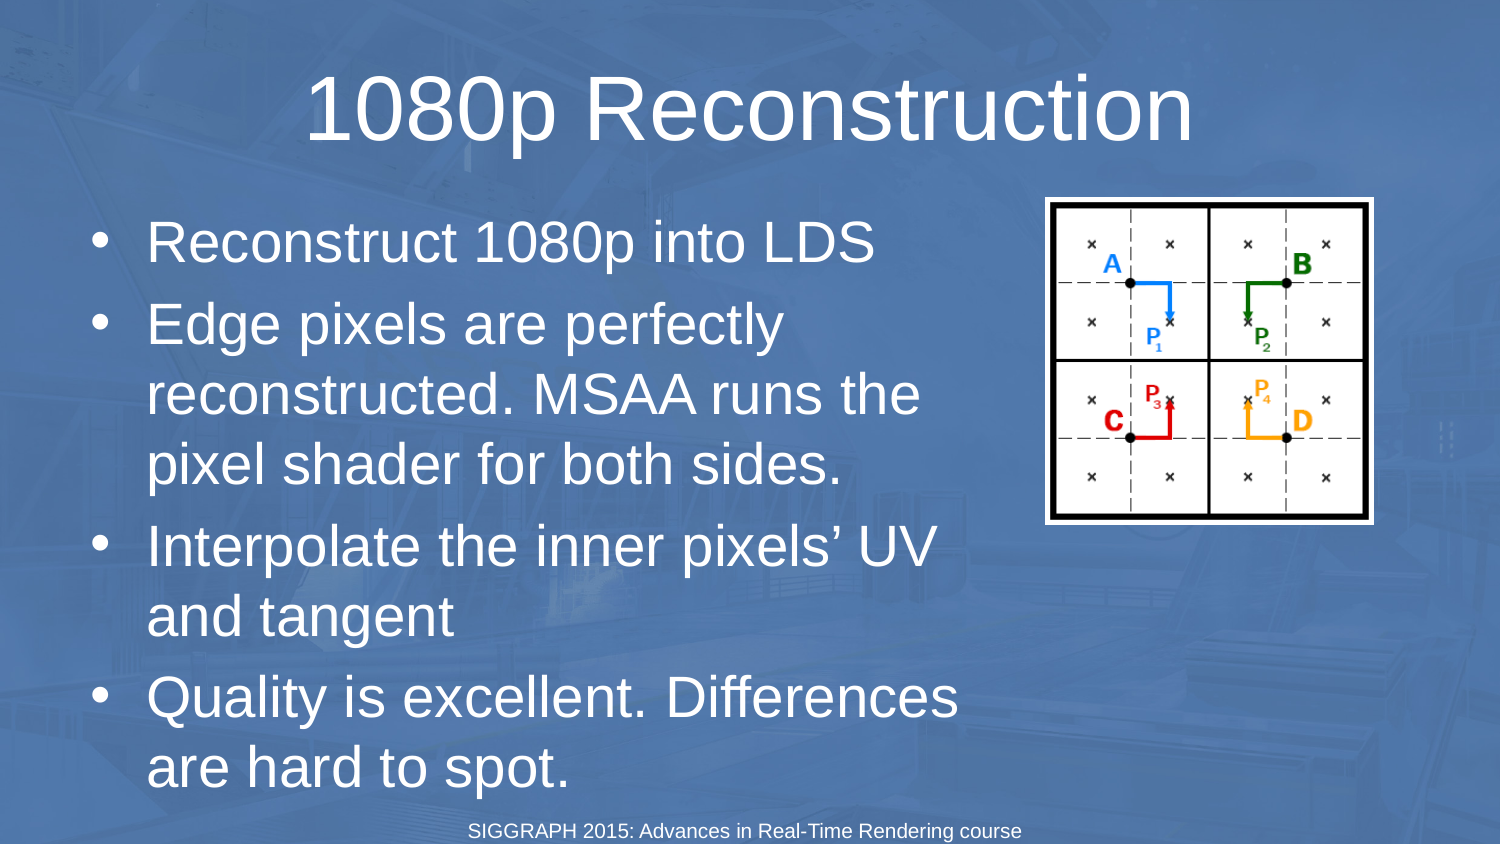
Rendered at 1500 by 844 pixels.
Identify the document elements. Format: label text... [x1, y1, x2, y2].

list Reconstruct 1080p into LDS Edge pixels are perfectly reconstructed. MSAA runs the pixel shader for both sides. Interpolate the inner pixels’ UV and tangent Quality is excellent. Differences are hard to spot. [75, 196, 1028, 754]
picture [0, 0, 1500, 844]
title 1080p Reconstruction [75, 33, 1425, 175]
footer SIGGRAPH 2015: Advances in Real-Time Rendering course [249, 807, 1240, 844]
